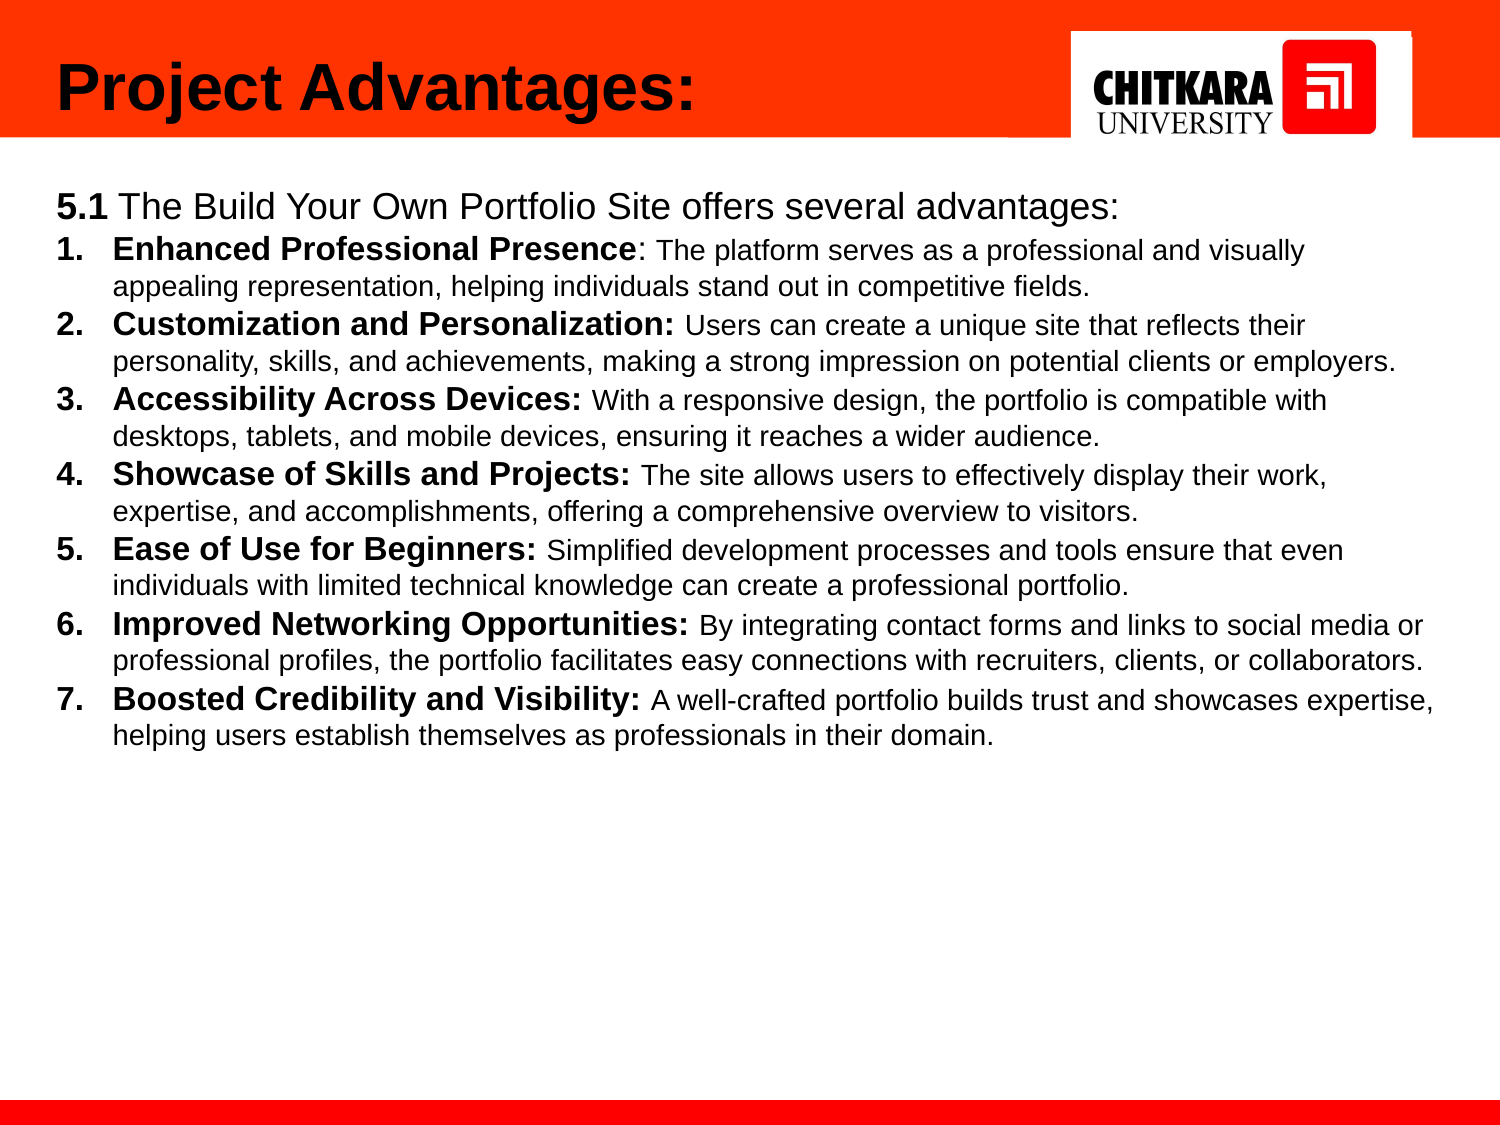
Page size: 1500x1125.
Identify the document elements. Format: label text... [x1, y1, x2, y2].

text_box Project Advantages: [41, 36, 750, 132]
text_box 5.1 The Build Your Own Portfolio Site offers several advantages: Enhanced Professional Presence: The platform serves as a professional and visually appealing representation, helping individuals stand out in competitive fields. Customization and Personalization: Users can create a unique site that reflects their personality, skills, and achievements, making a strong impression on potential clients or employers. Accessibility Across Devices: With a responsive design, the portfolio is compatible with desktops, tablets, and mobile devices, ensuring it reaches a wider audience. Showcase of Skills and Projects: The site allows users to effectively display their work, expertise, and accomplishments, offering a comprehensive overview to visitors. Ease of Use for Beginners: Simplified development processes and tools ensure that even individuals with limited technical knowledge can create a professional portfolio. Improved Networking Opportunities: By integrating contact forms and links to social media or professional profiles, the portfolio facilitates easy connections with recruiters, clients, or collaborators. Boosted Credibility and Visibility: A well-crafted portfolio builds trust and showcases expertise, helping users establish themselves as professionals in their domain. [41, 174, 1454, 759]
picture [1074, 37, 1391, 138]
